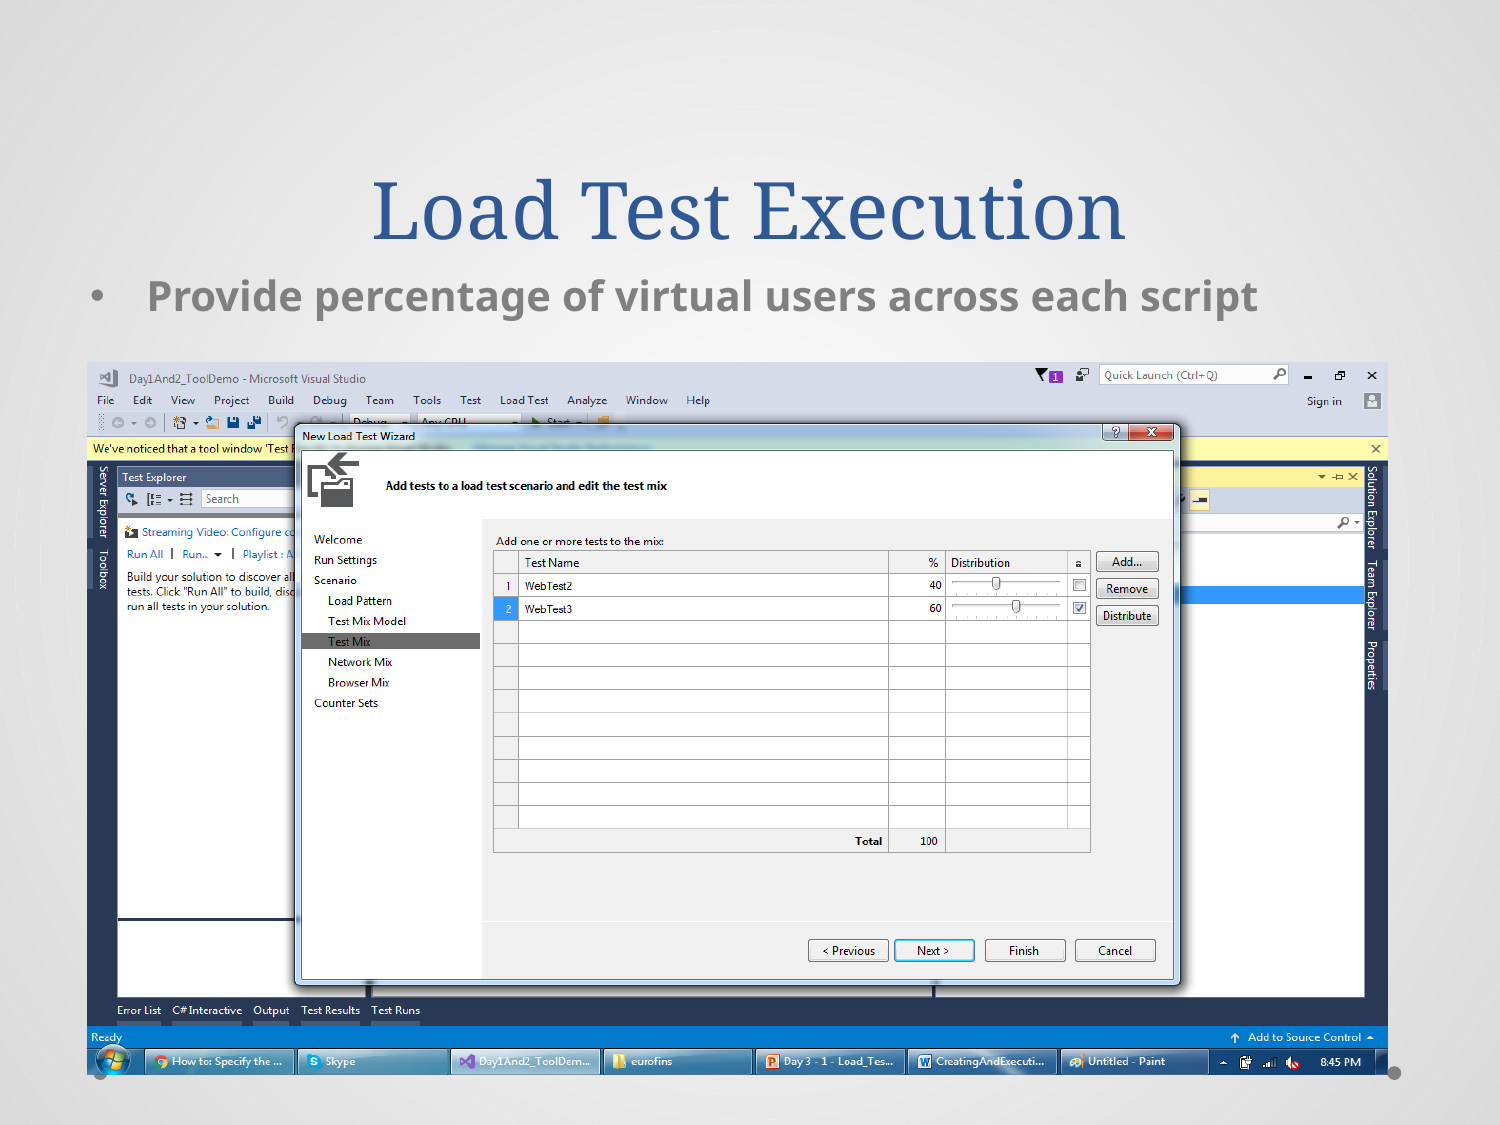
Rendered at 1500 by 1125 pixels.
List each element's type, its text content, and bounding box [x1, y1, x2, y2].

list Provide percentage of virtual users across each script [75, 262, 1425, 1005]
picture [87, 362, 1388, 1076]
title Load Test Execution [75, 0, 1425, 262]
